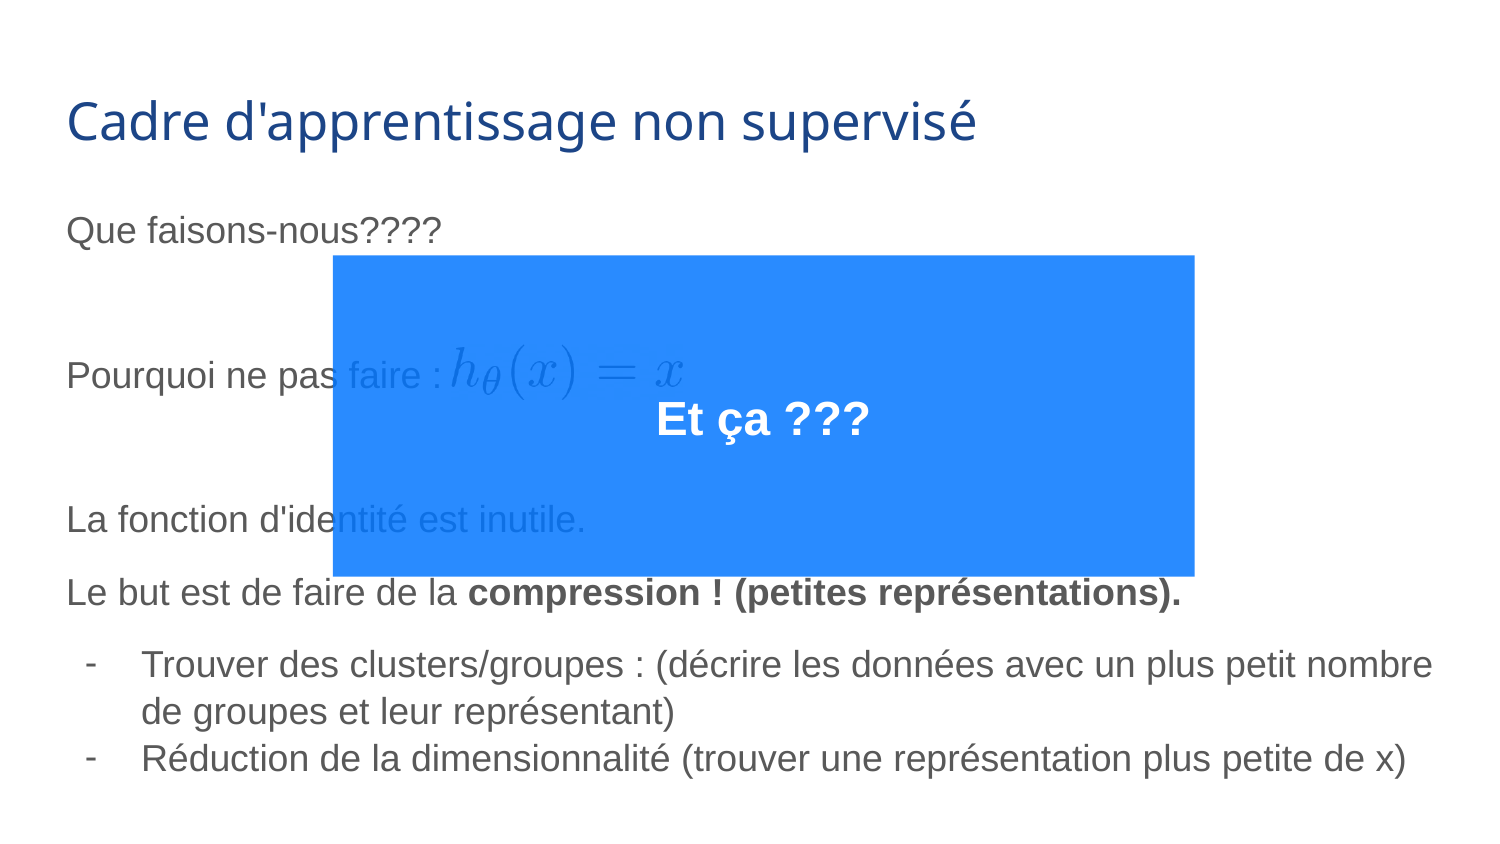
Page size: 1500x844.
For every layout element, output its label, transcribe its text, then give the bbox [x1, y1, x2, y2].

title Cadre d'apprentissage non supervisé [51, 72, 1449, 167]
picture [450, 344, 683, 400]
text_box Et ça ??? [332, 255, 1195, 577]
list Que faisons-nous???? Pourquoi ne pas faire : La fonction d'identité est inutile. Le but est de faire de la compression ! (petites représentations). Trouver des clusters/groupes : (décrire les données avec un plus petit nombre de groupes et leur représentant) Réduction de la dimensionnalité (trouver une représentation plus petite de x) [51, 189, 1449, 808]
